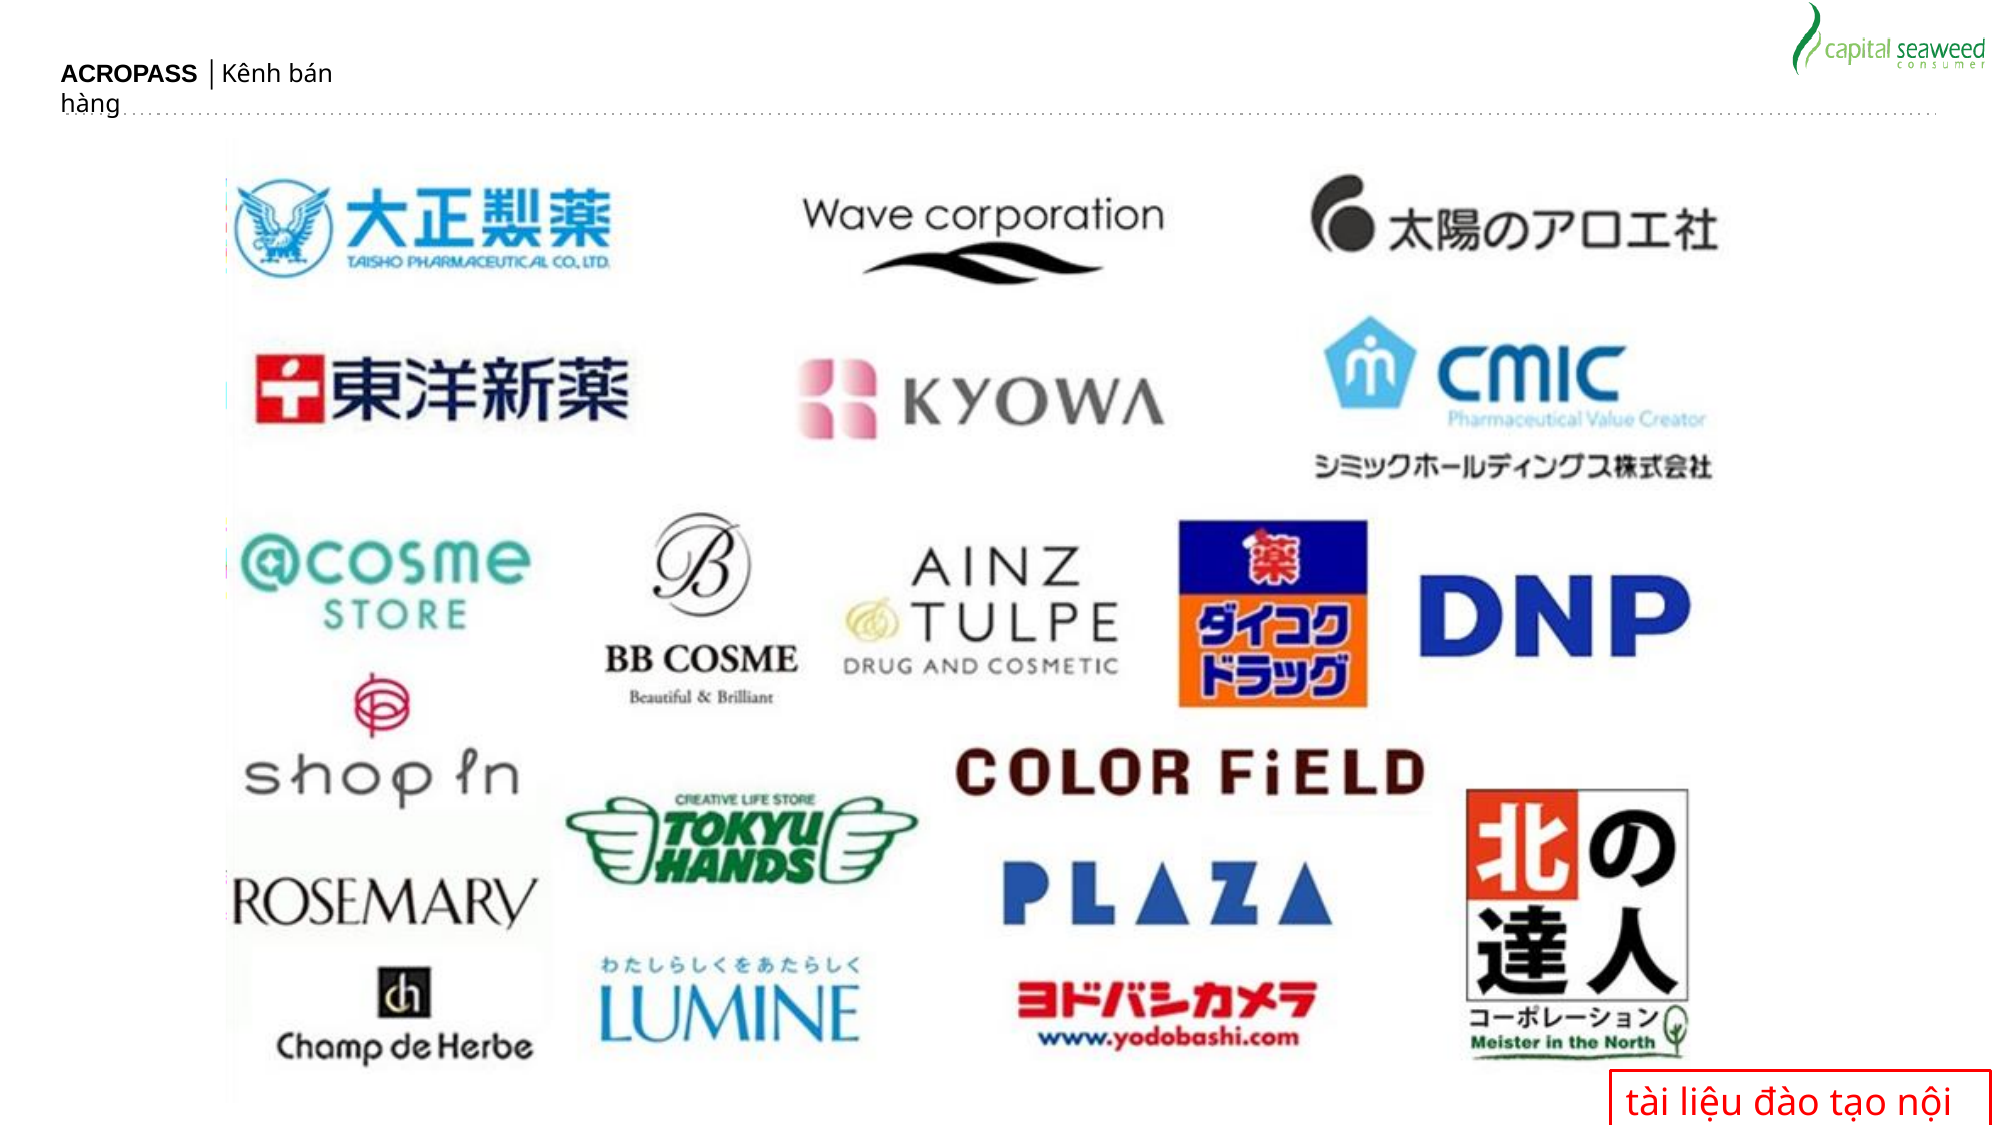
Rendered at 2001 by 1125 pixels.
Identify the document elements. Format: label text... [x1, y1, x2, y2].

text_box ACROPASS │Kênh bán hàng [58, 55, 377, 118]
text_box [225, 138, 1731, 1103]
picture [1777, 0, 1991, 81]
text_box tài liệu đào tạo nội bộ [1610, 1070, 1991, 1125]
